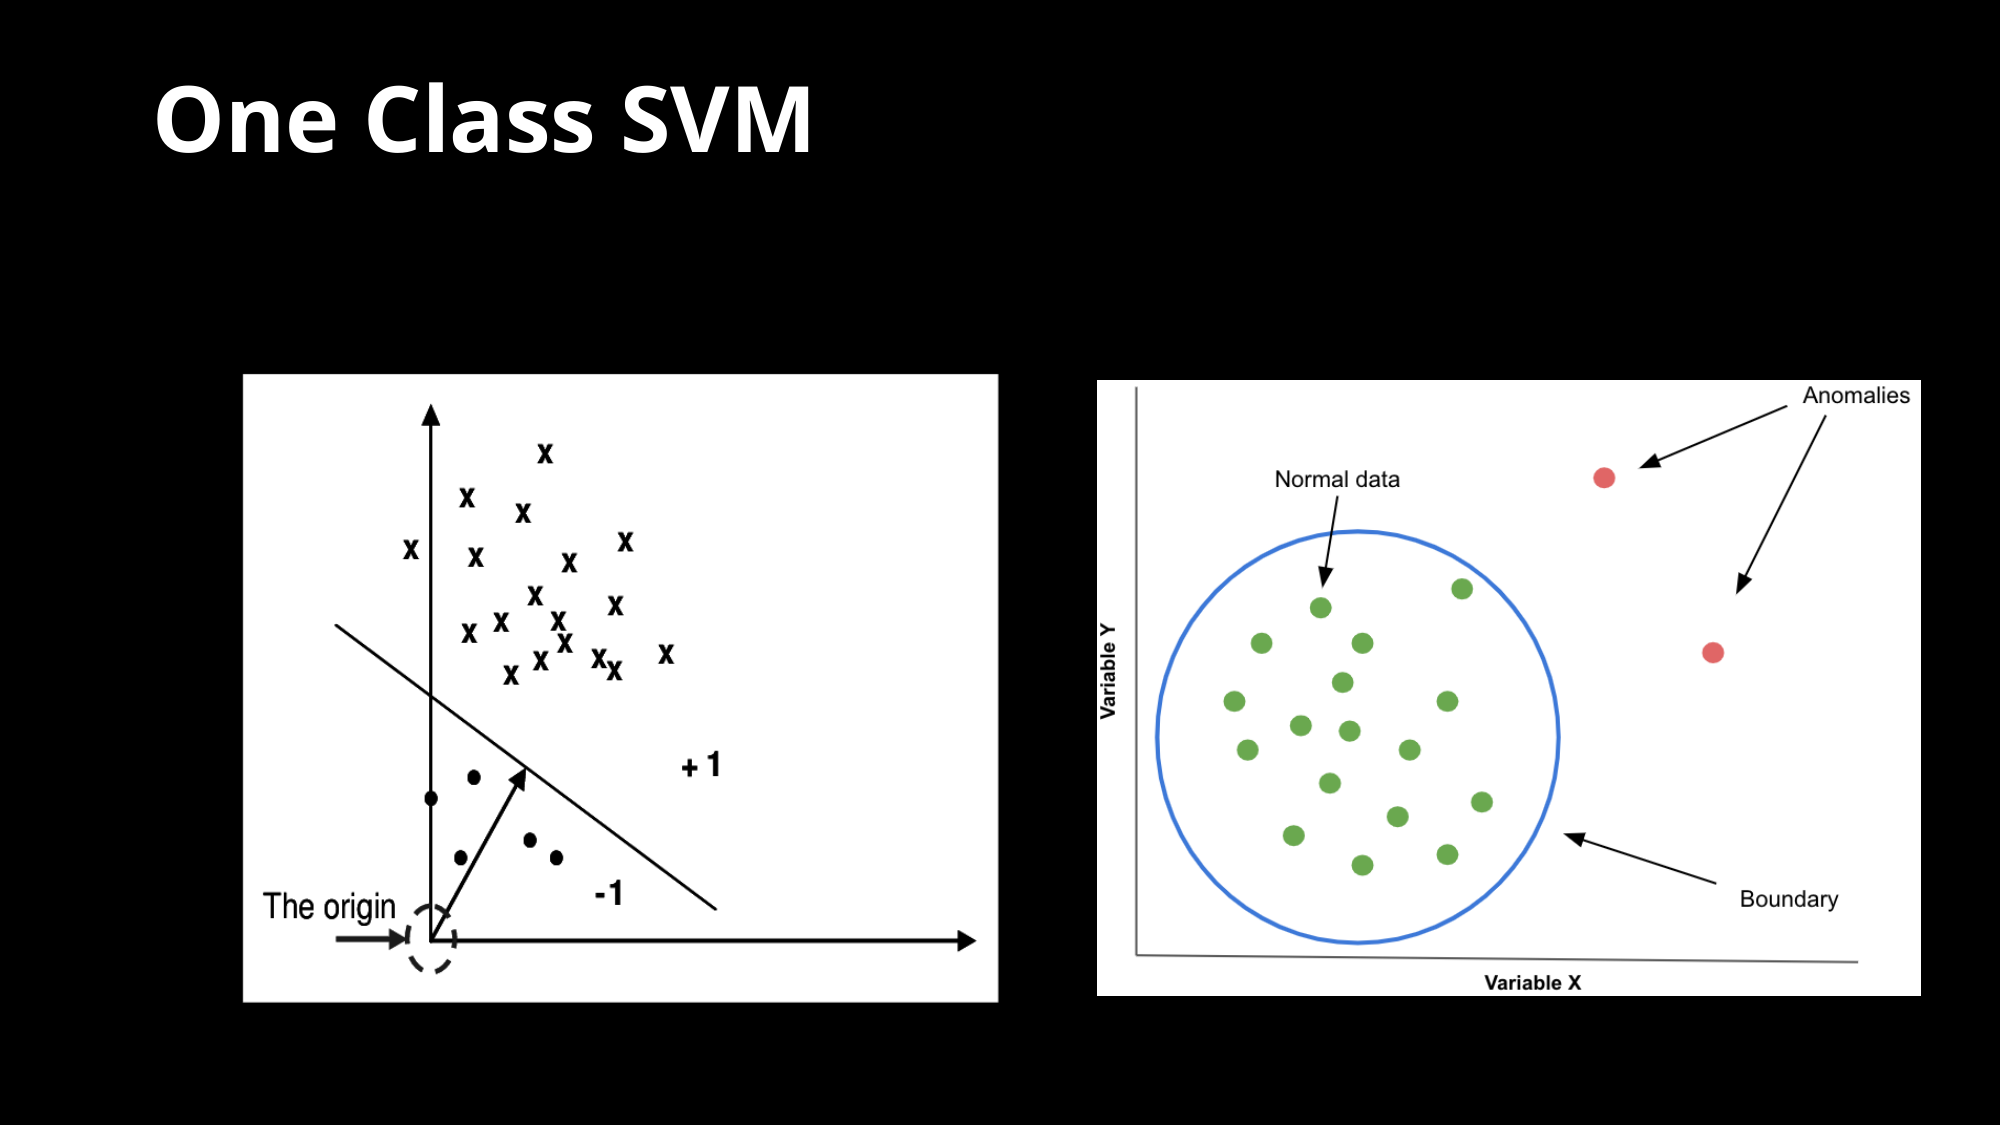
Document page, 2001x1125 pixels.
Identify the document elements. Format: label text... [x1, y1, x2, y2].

picture [241, 372, 1000, 1003]
title One Class SVM [137, 59, 1863, 185]
picture [1097, 380, 1921, 996]
